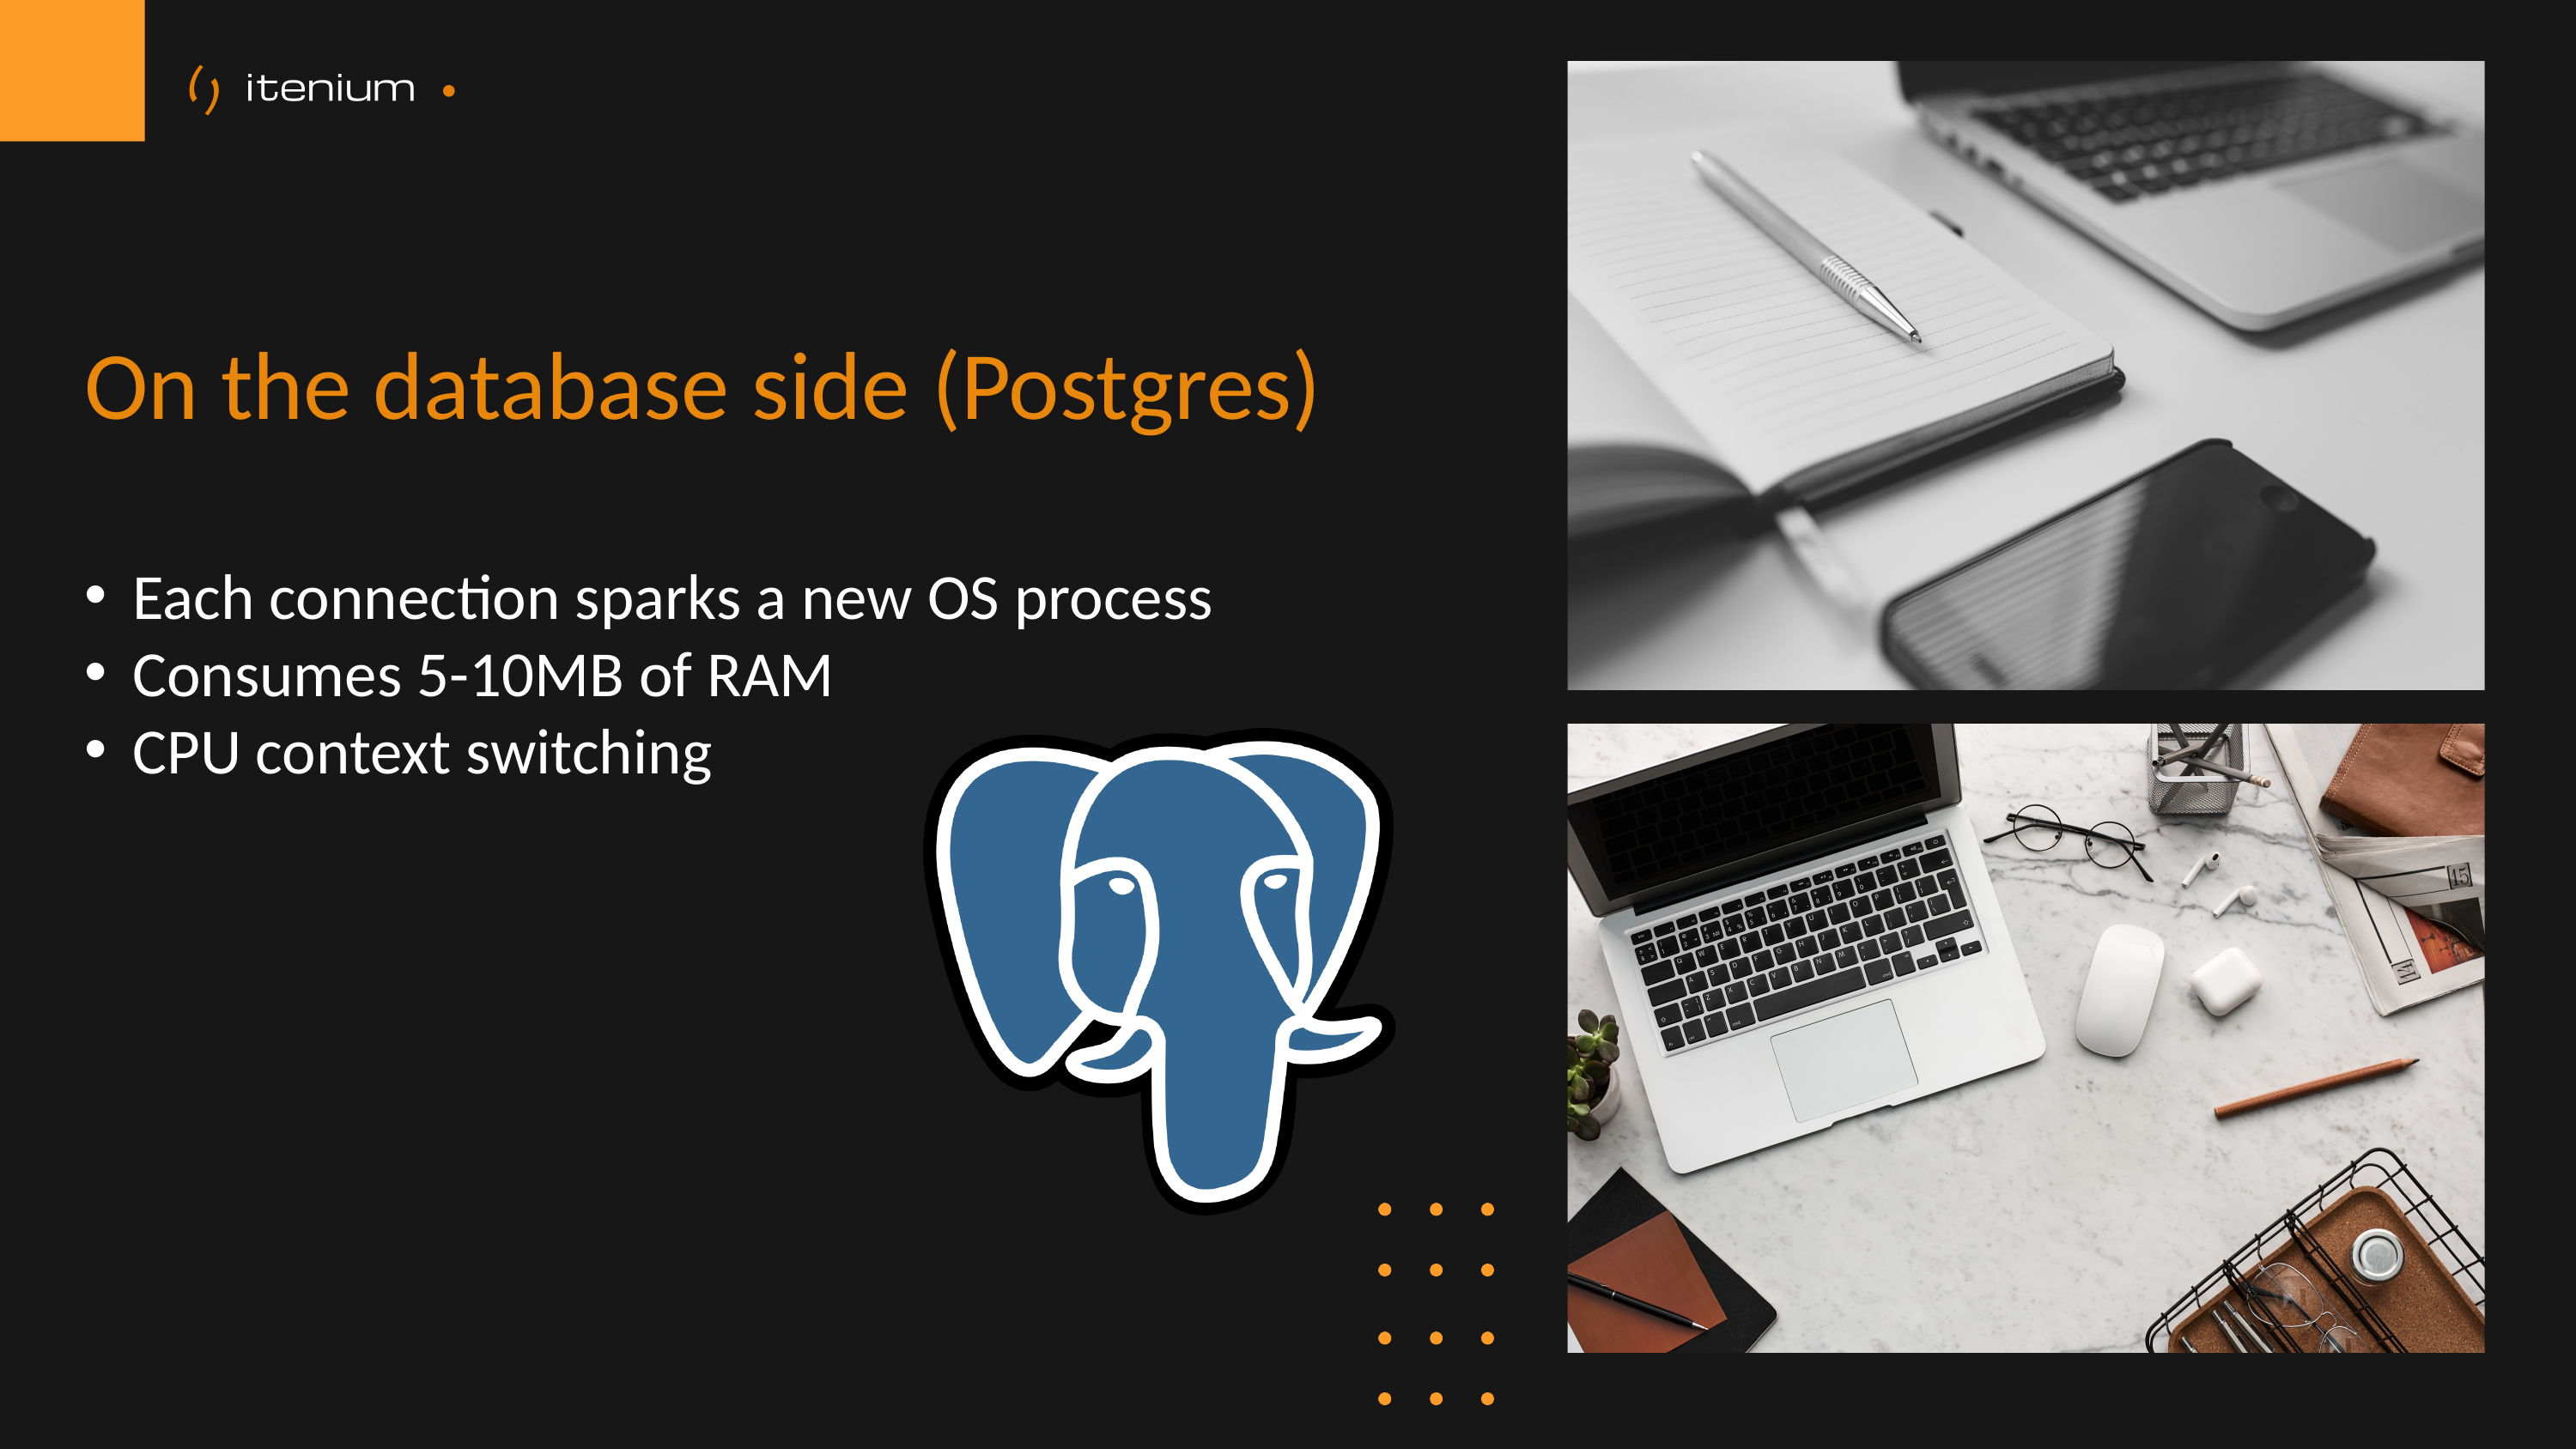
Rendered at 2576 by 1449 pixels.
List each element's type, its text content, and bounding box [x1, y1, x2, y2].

picture [922, 728, 1494, 1246]
picture [1379, 1361, 1494, 1405]
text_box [1567, 61, 2485, 690]
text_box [1567, 724, 2485, 1354]
text_box On the database side (Postgres) Each connection sparks a new OS process Consumes 5-10MB of RAM CPU context switching [71, 316, 1579, 845]
picture [172, 48, 475, 131]
picture [0, 0, 145, 142]
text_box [1335, 1246, 1538, 1361]
